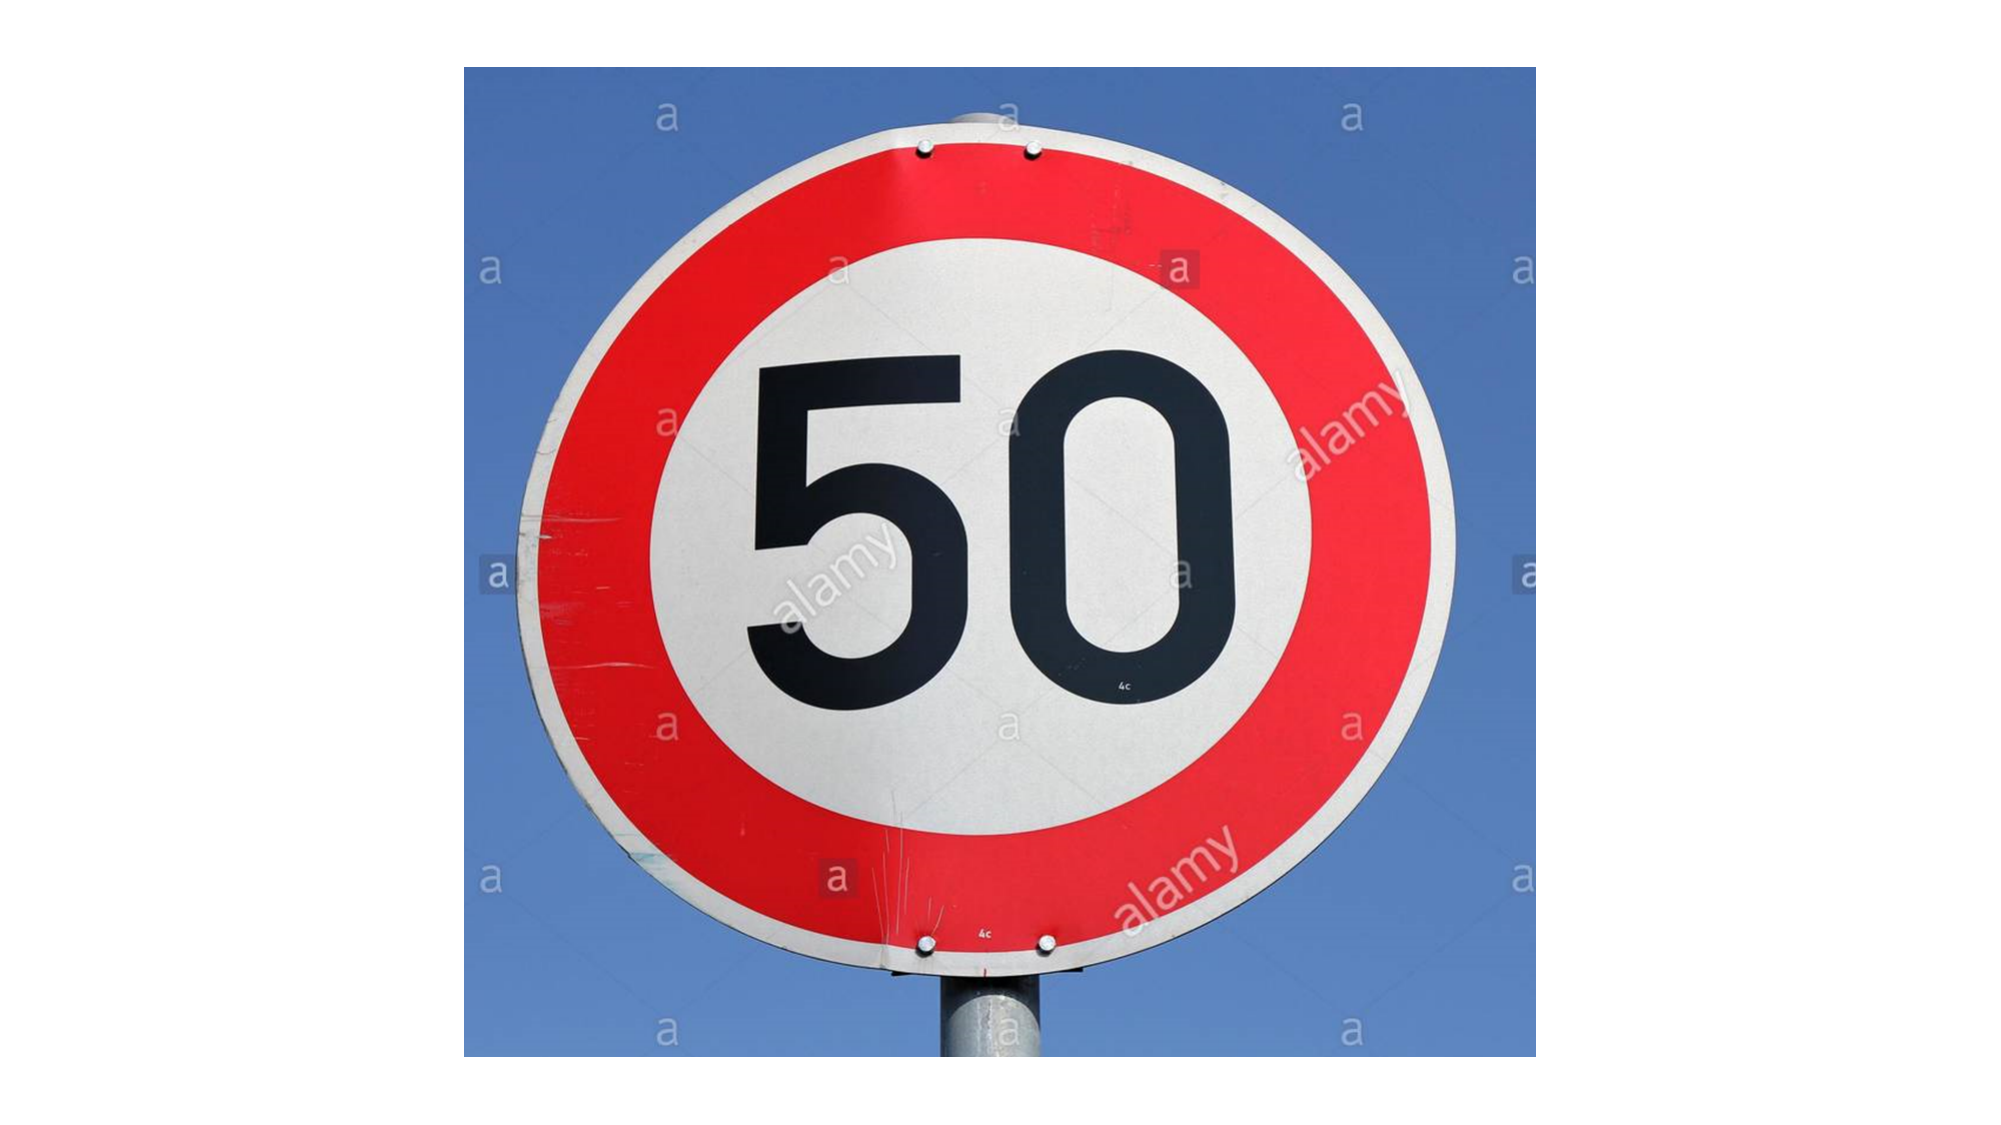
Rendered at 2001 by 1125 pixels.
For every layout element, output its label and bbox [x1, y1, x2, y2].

picture [464, 67, 1536, 1058]
